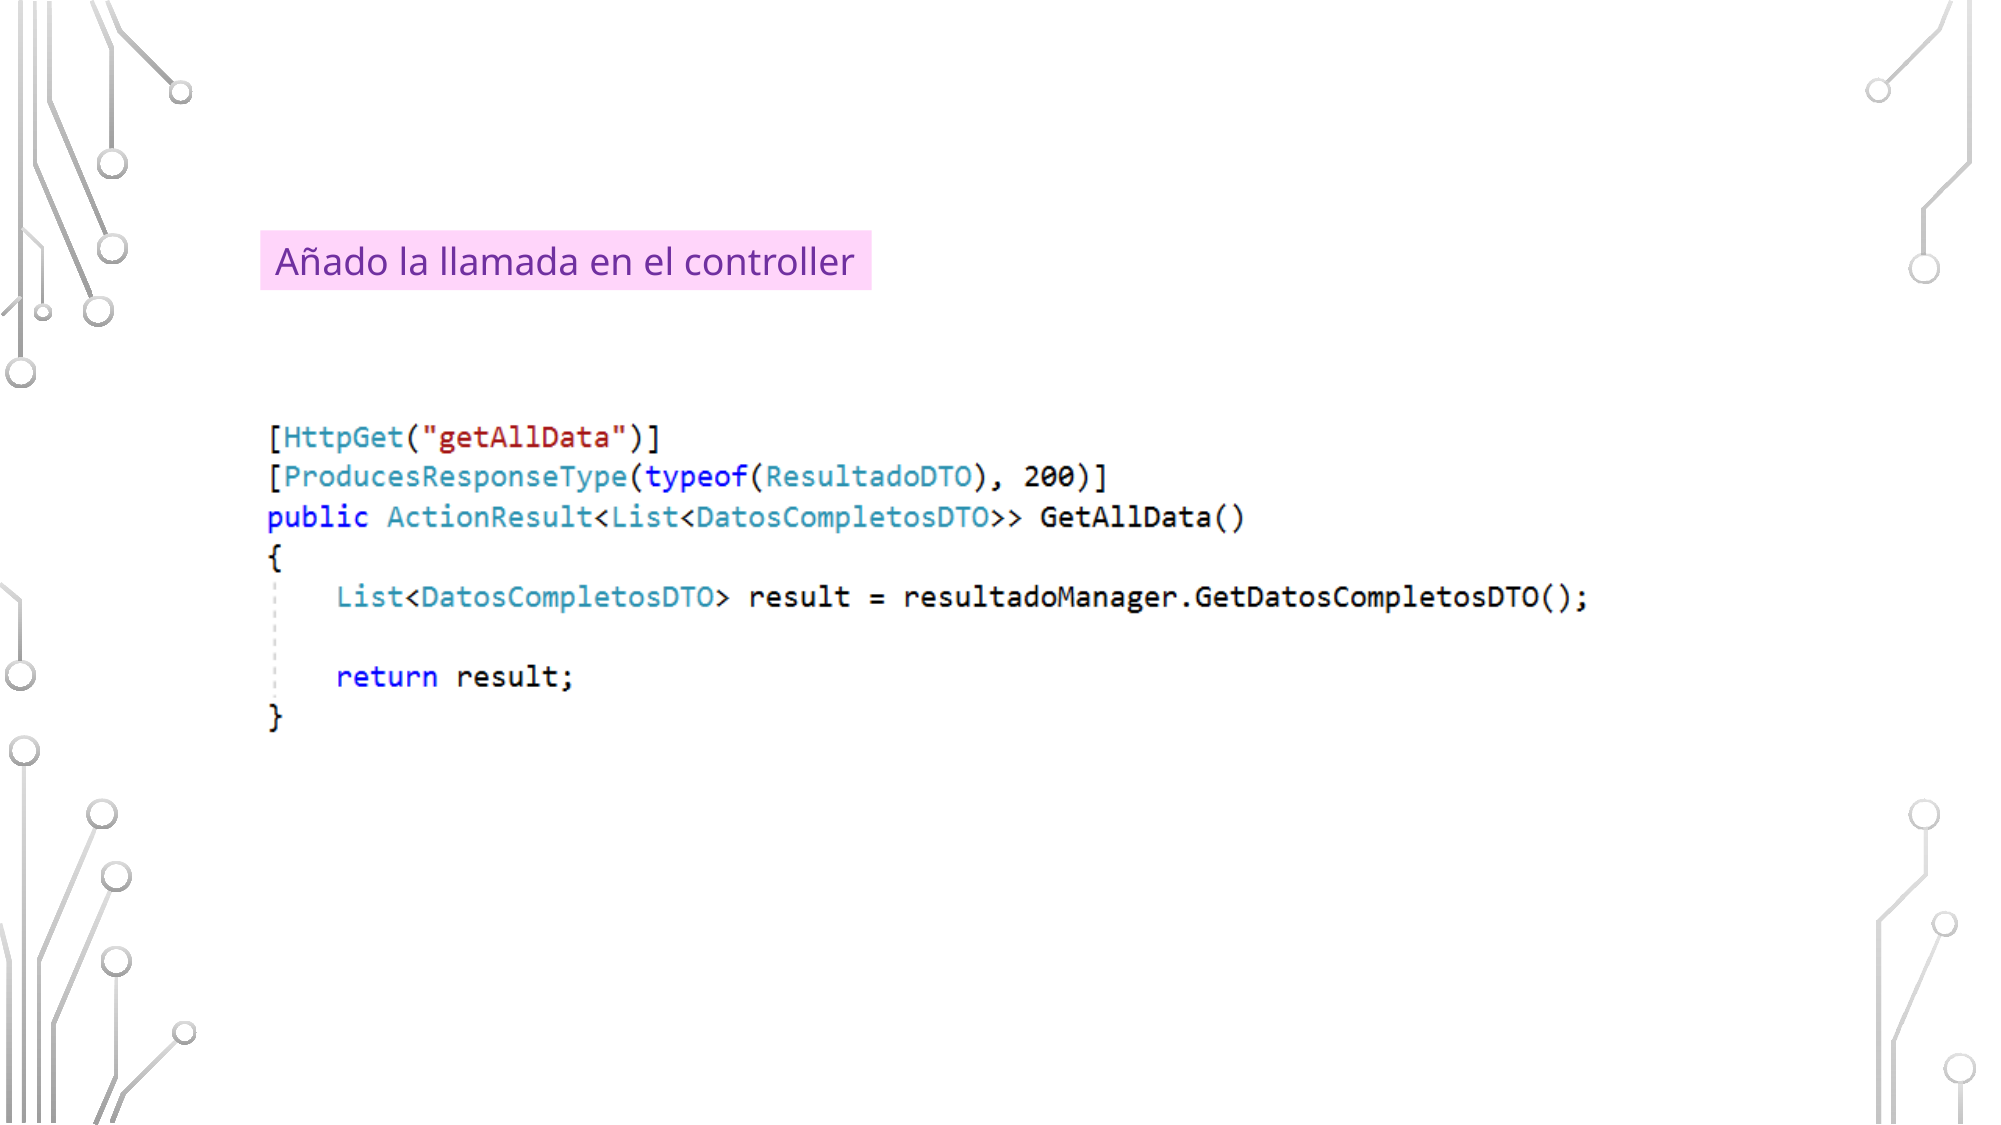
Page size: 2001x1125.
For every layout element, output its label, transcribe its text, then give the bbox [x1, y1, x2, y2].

picture [220, 377, 1780, 748]
text_box Añado la llamada en el controller [260, 230, 872, 291]
